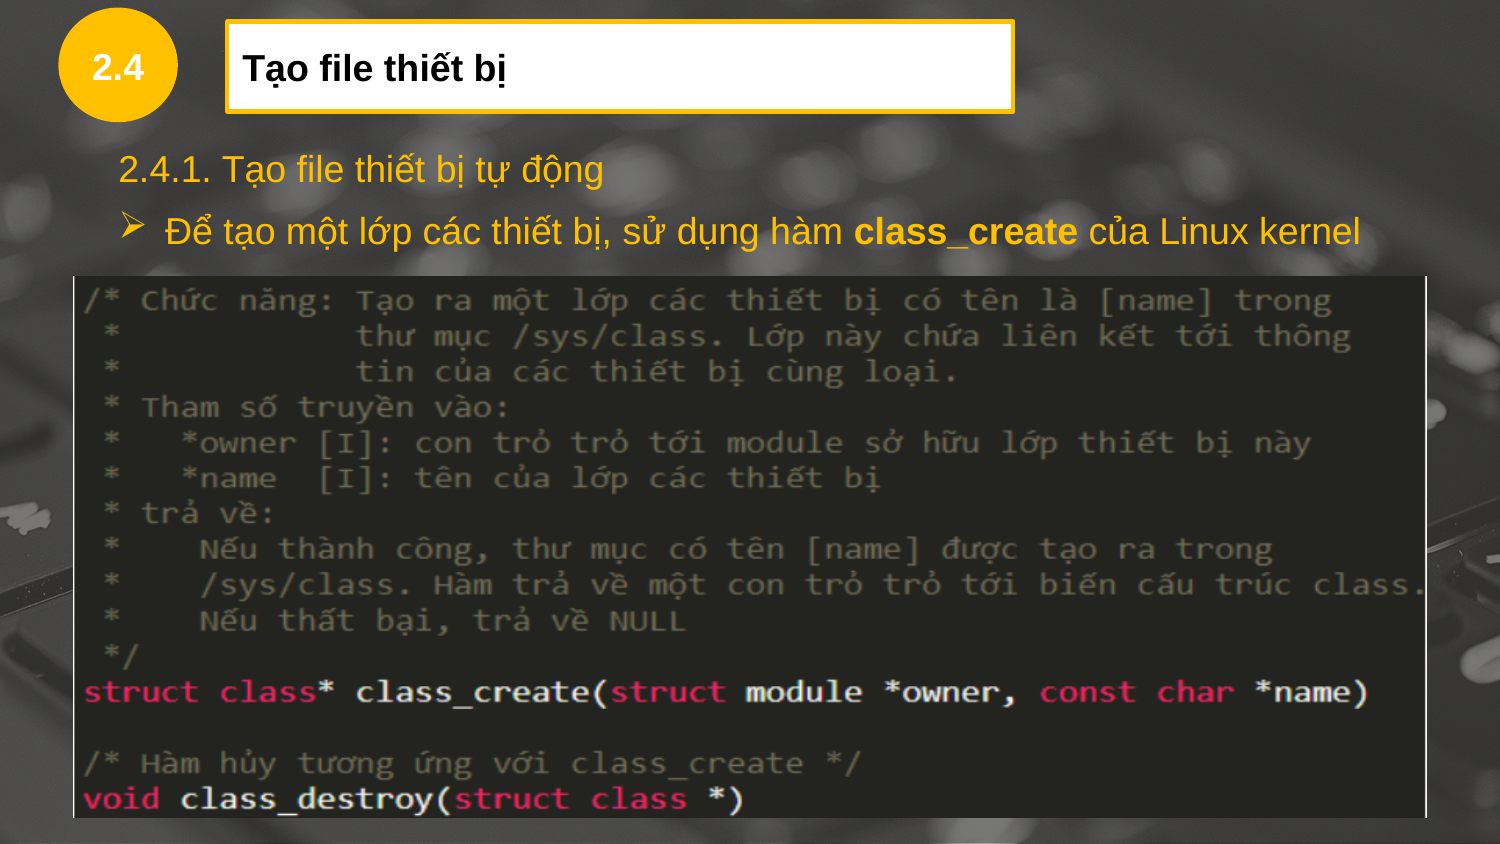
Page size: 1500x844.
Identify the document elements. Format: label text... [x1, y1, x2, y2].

text_box 2.4 [56, 5, 180, 125]
picture [73, 276, 1427, 818]
text_box Tạo file thiết bị [225, 19, 1015, 114]
text_box Để tạo một lớp các thiết bị, sử dụng hàm class_create của Linux kernel [103, 199, 1446, 260]
text_box 2.4.1. Tạo file thiết bị tự động [103, 137, 890, 198]
